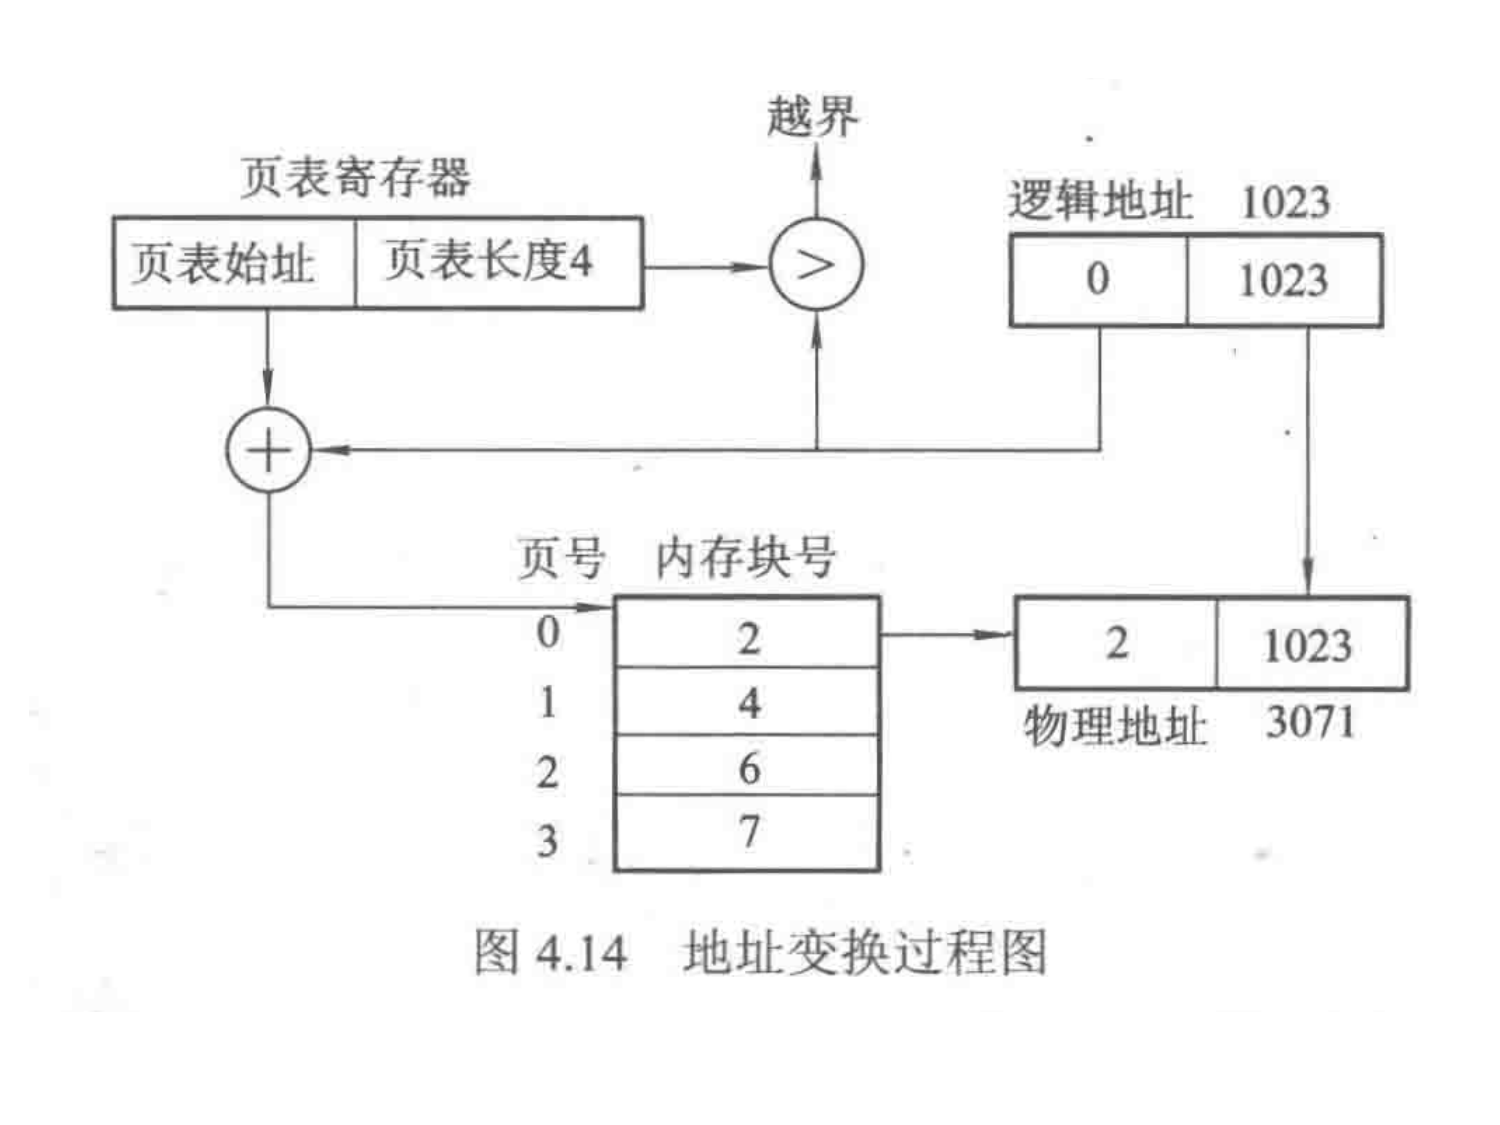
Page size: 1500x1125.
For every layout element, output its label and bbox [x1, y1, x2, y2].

picture [29, 77, 1459, 1012]
